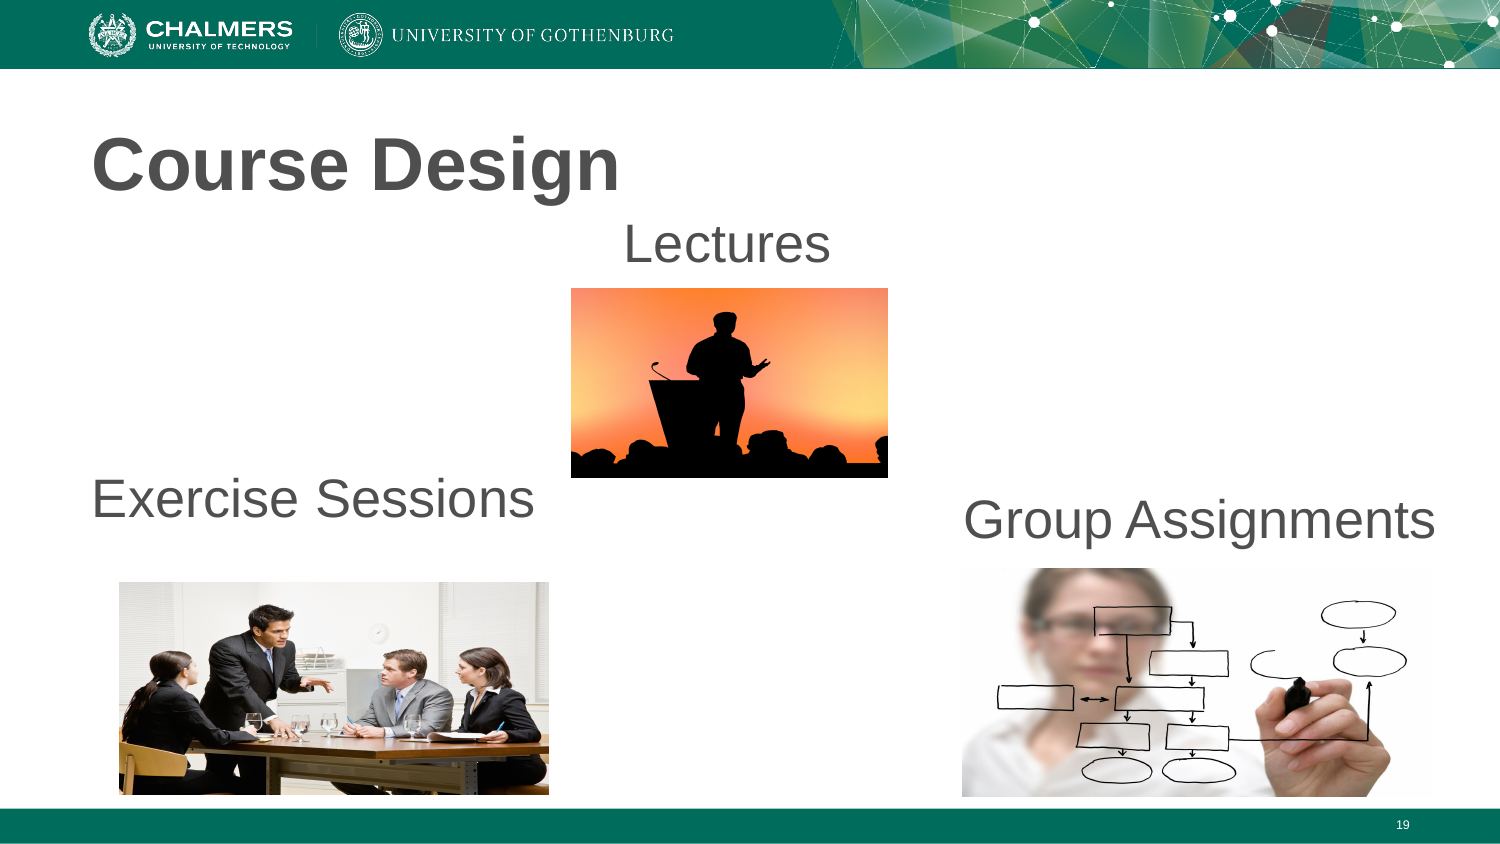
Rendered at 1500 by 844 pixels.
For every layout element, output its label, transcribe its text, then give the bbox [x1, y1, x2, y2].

title Course Design [76, 100, 1425, 211]
picture [64, 0, 696, 85]
picture [119, 582, 549, 795]
slide_number ‹#› [1074, 809, 1425, 844]
list Group Assignments [948, 477, 1494, 583]
list Exercise Sessions [76, 462, 644, 569]
picture [759, 0, 1500, 68]
picture [961, 568, 1435, 797]
picture [571, 288, 888, 478]
list Lectures [68, 200, 1417, 788]
